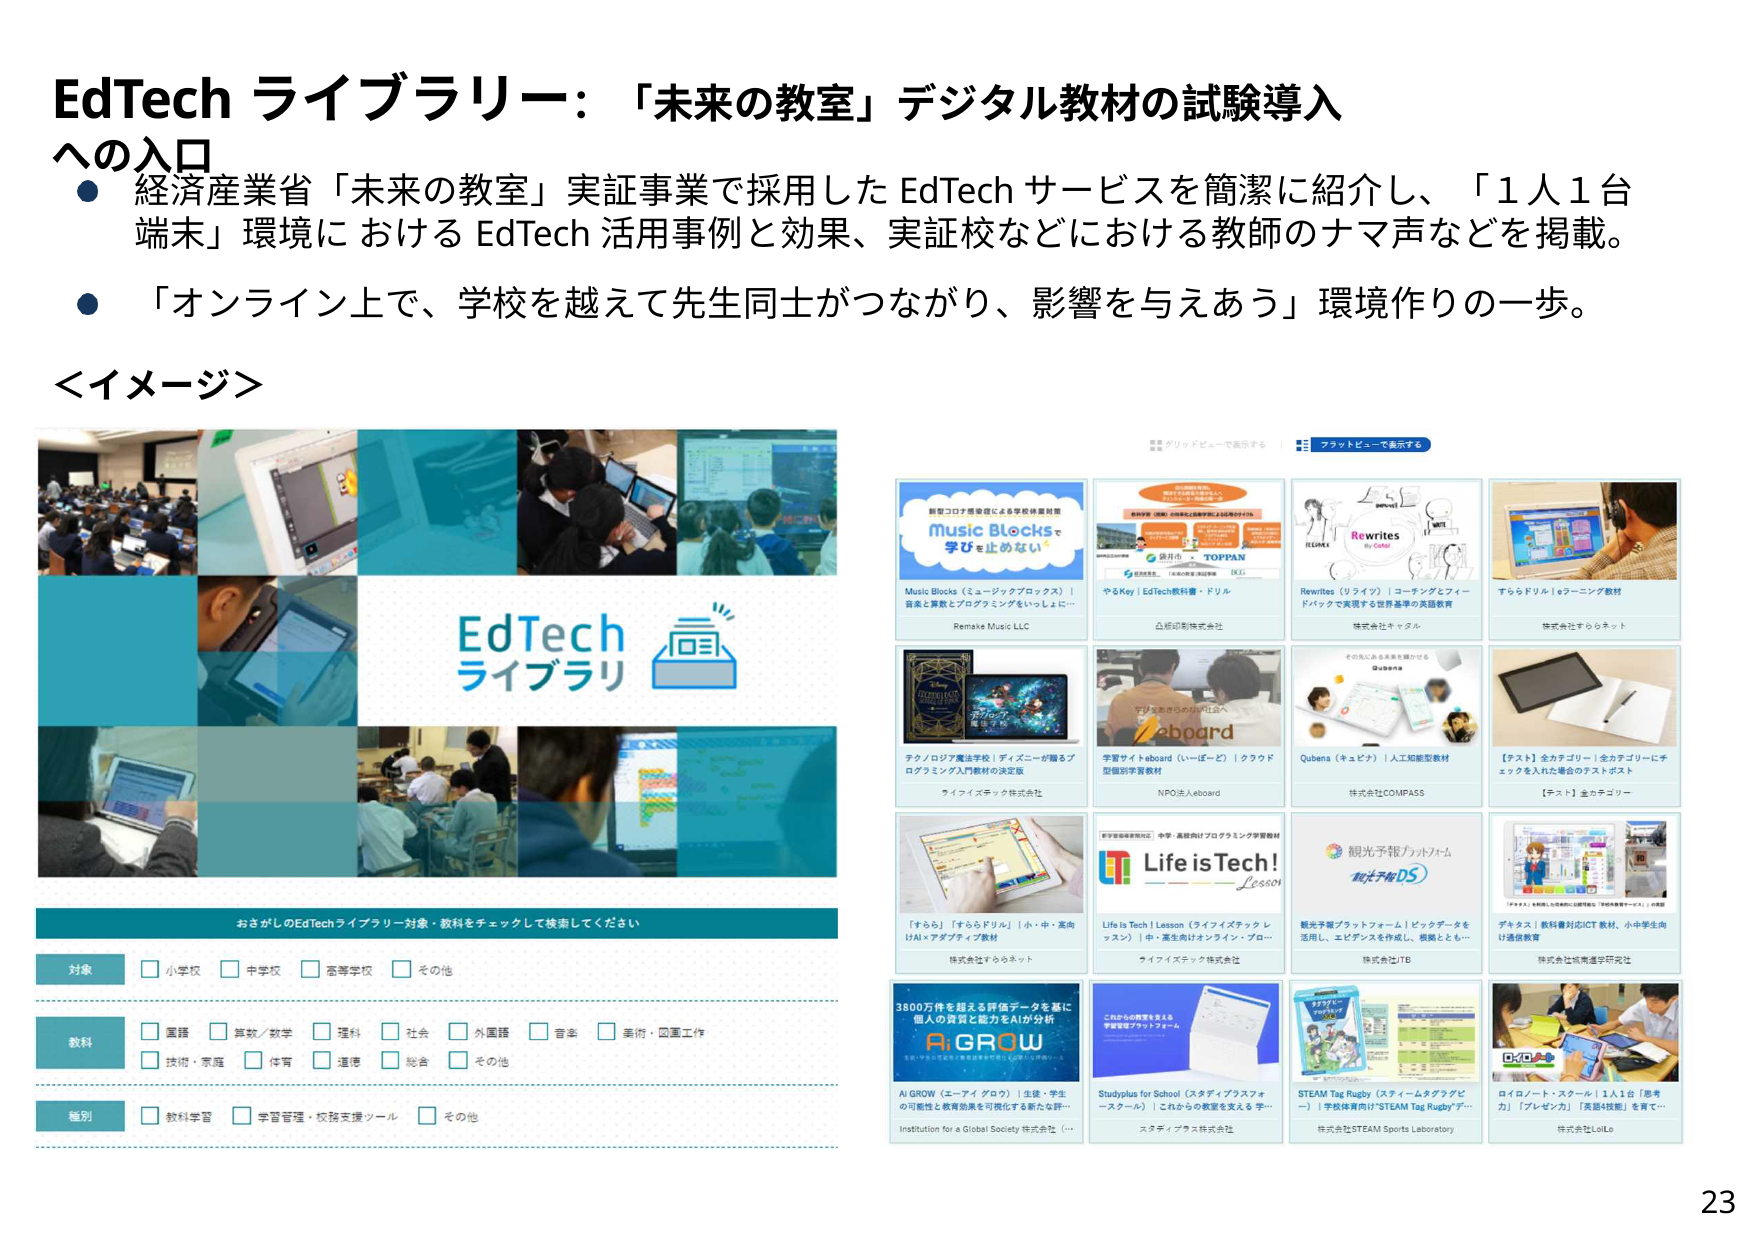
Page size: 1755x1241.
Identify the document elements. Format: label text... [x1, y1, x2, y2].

picture [34, 427, 838, 1150]
text_box 経済産業省「未来の教室」実証事業で採用したEdTechサービスを簡潔に紹介し、「１人１台端末」環境に おけるEdTech活用事例と効果、実証校などにおける教師のナマ声などを掲載。 「オンライン上で、学校を越えて先生同士がつながり、影響を与えあう」環境作りの一歩。 ＜イメージ＞ [49, 165, 1665, 407]
text_box 23 [1698, 1179, 1742, 1220]
title EdTechライブラリー：「未来の教室」デジタル教材の試験導入への入口 [49, 62, 1364, 165]
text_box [883, 429, 1692, 1150]
picture [76, 293, 98, 315]
picture [76, 180, 98, 202]
